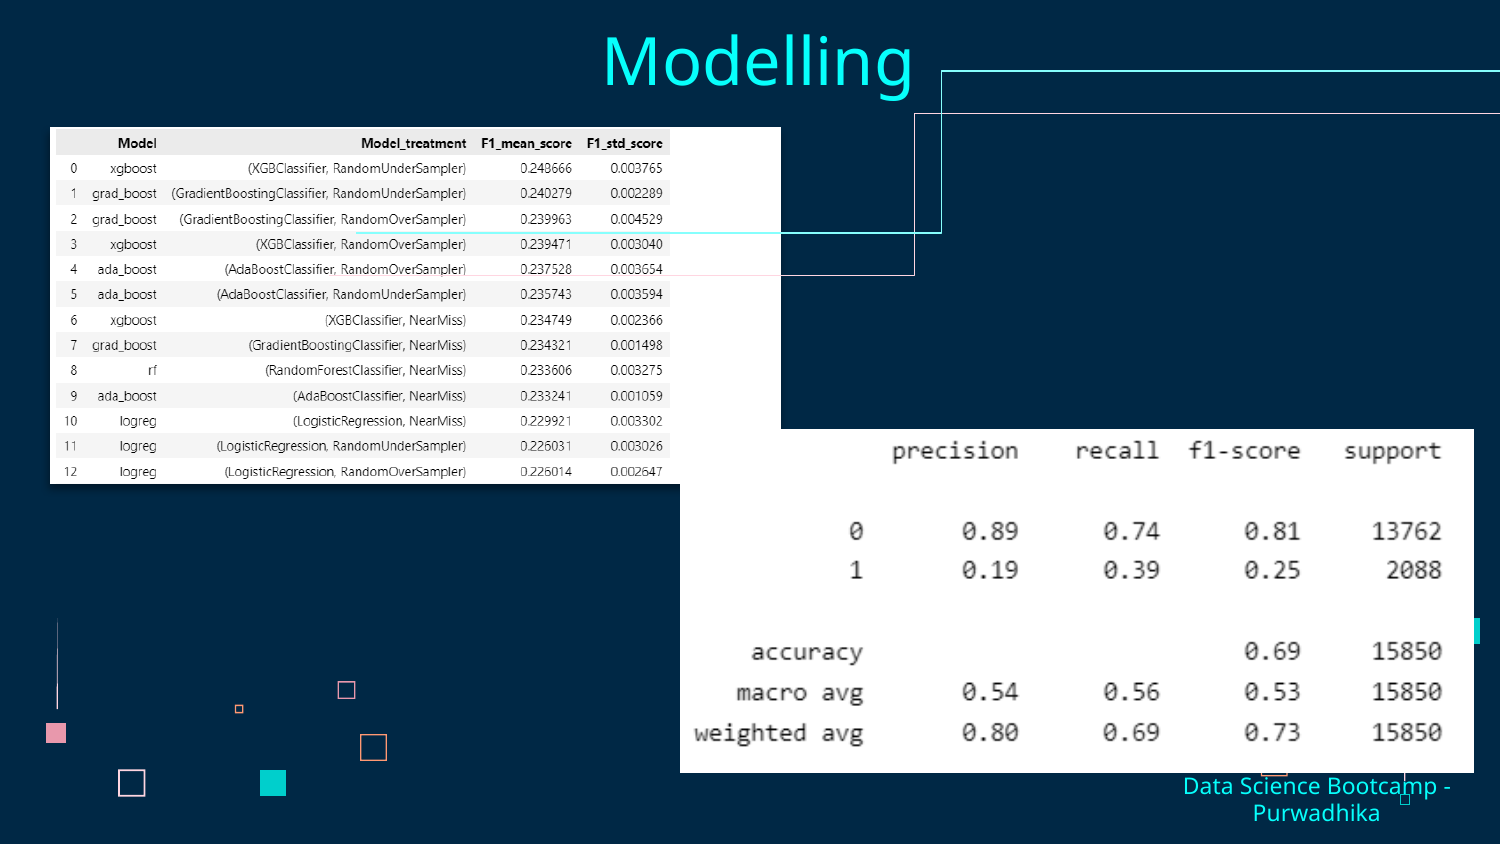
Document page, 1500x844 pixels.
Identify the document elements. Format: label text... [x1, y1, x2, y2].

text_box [355, 70, 1500, 234]
title Modelling [538, 18, 980, 69]
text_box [328, 113, 1500, 276]
text_box Data Science Bootcamp - Purwadhika [1126, 712, 1500, 842]
picture [49, 127, 1475, 773]
